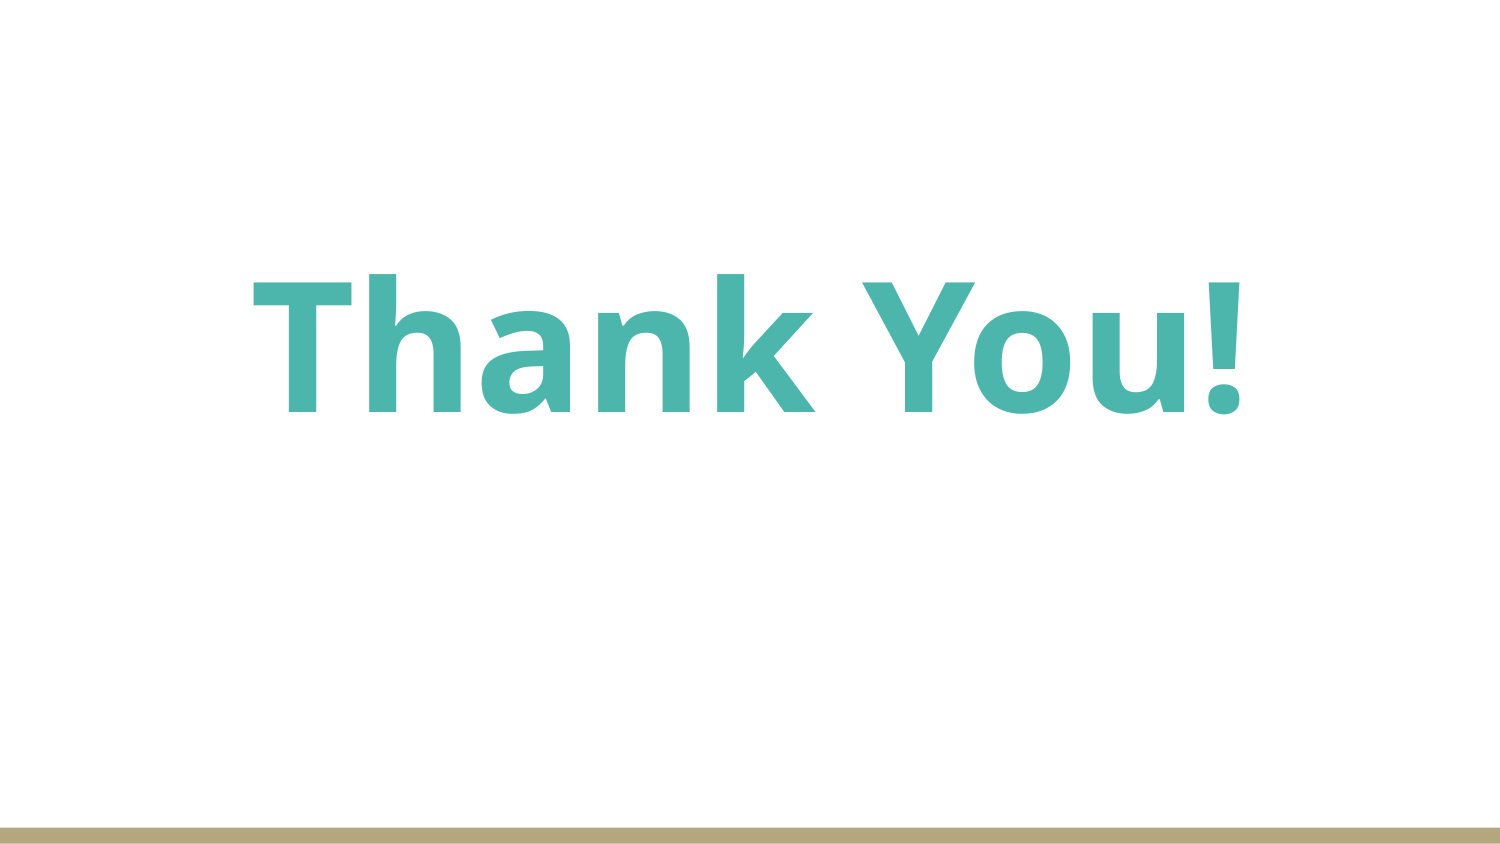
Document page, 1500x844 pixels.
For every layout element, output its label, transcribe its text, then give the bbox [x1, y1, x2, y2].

title Thank You! [51, 214, 1449, 467]
